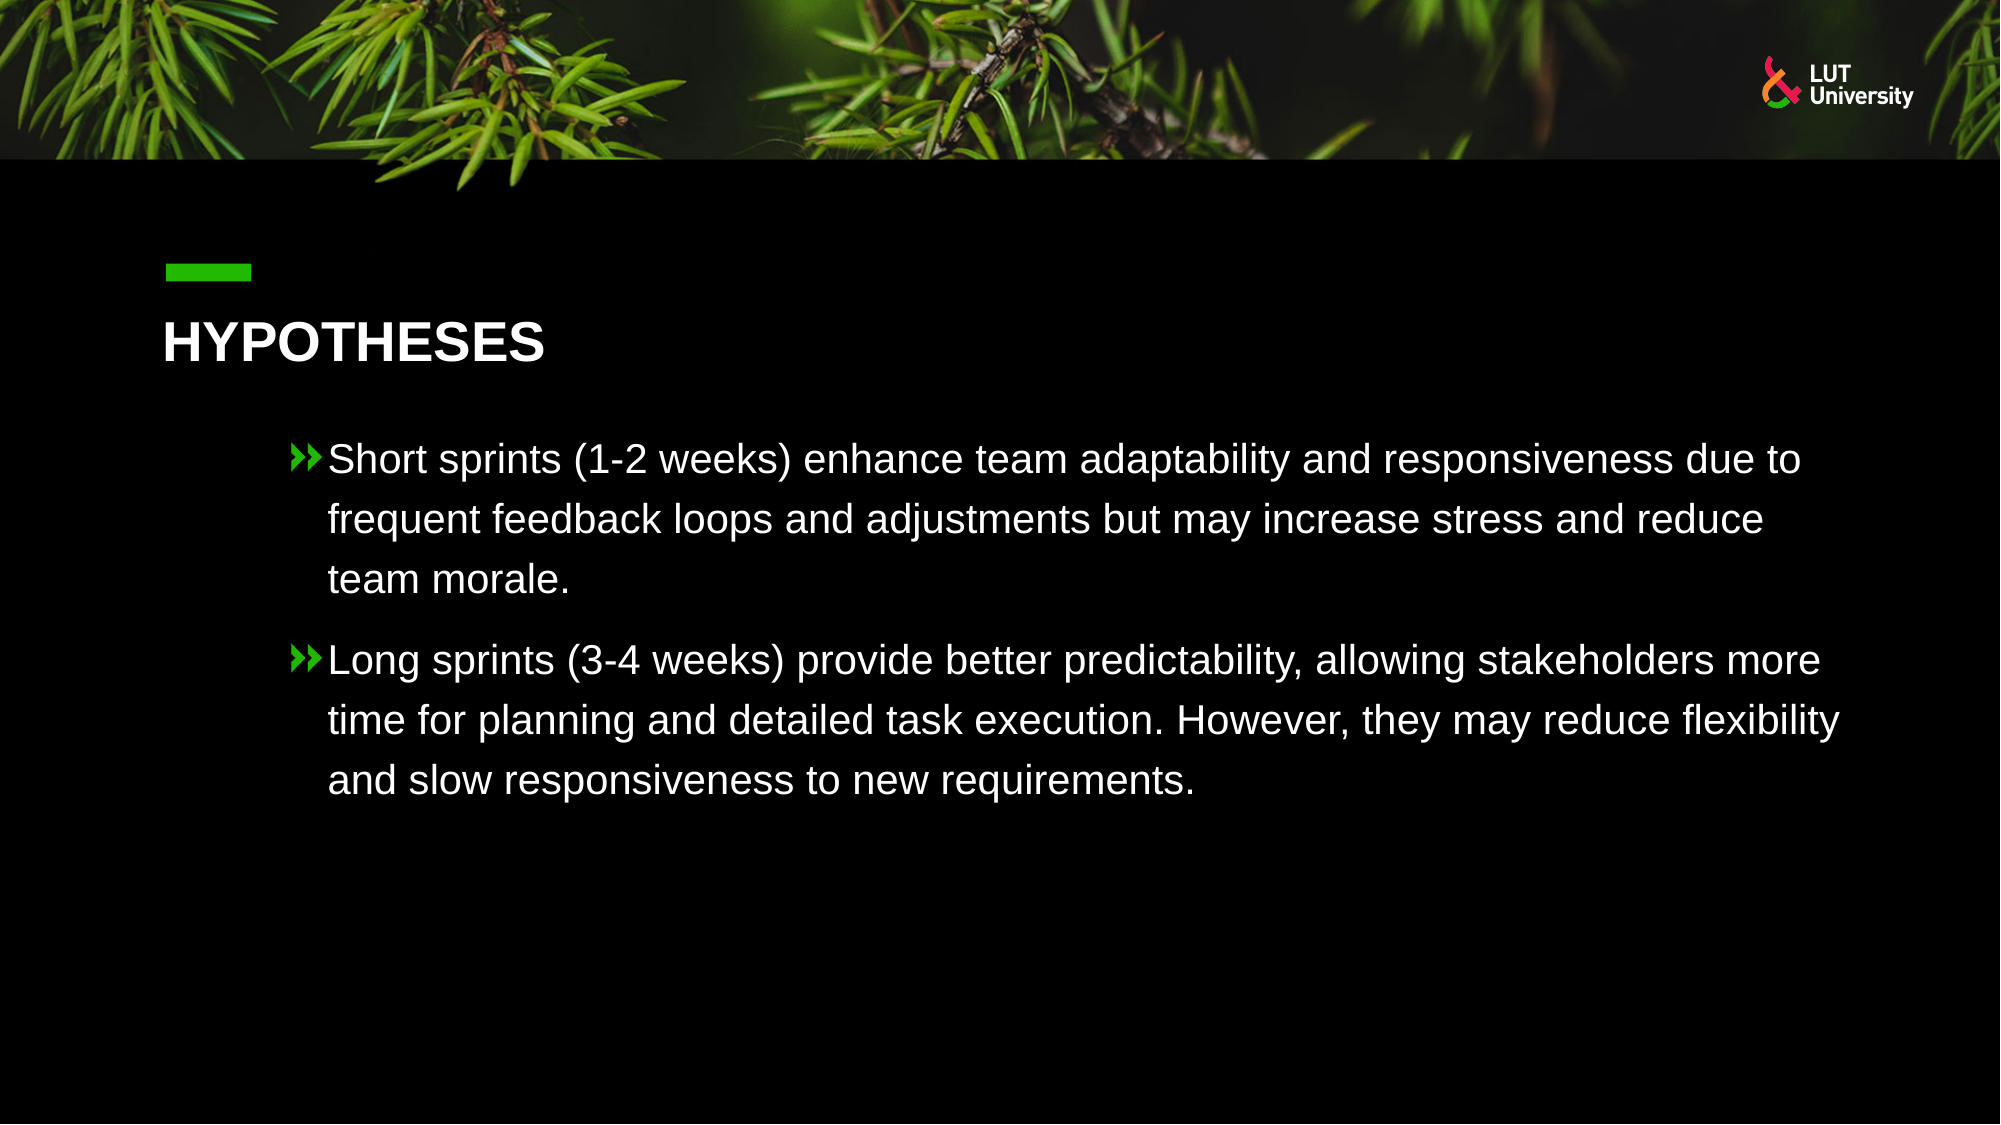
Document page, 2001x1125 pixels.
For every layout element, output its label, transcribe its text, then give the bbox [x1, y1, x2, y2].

title Hypotheses [147, 305, 1873, 382]
list Short sprints (1-2 weeks) enhance team adaptability and responsiveness due to frequent feedback loops and adjustments but may increase stress and reduce team morale. Long sprints (3-4 weeks) provide better predictability, allowing stakeholders more time for planning and detailed task execution. However, they may reduce flexibility and slow responsiveness to new requirements. [275, 414, 1873, 1026]
picture [0, 0, 2000, 1124]
